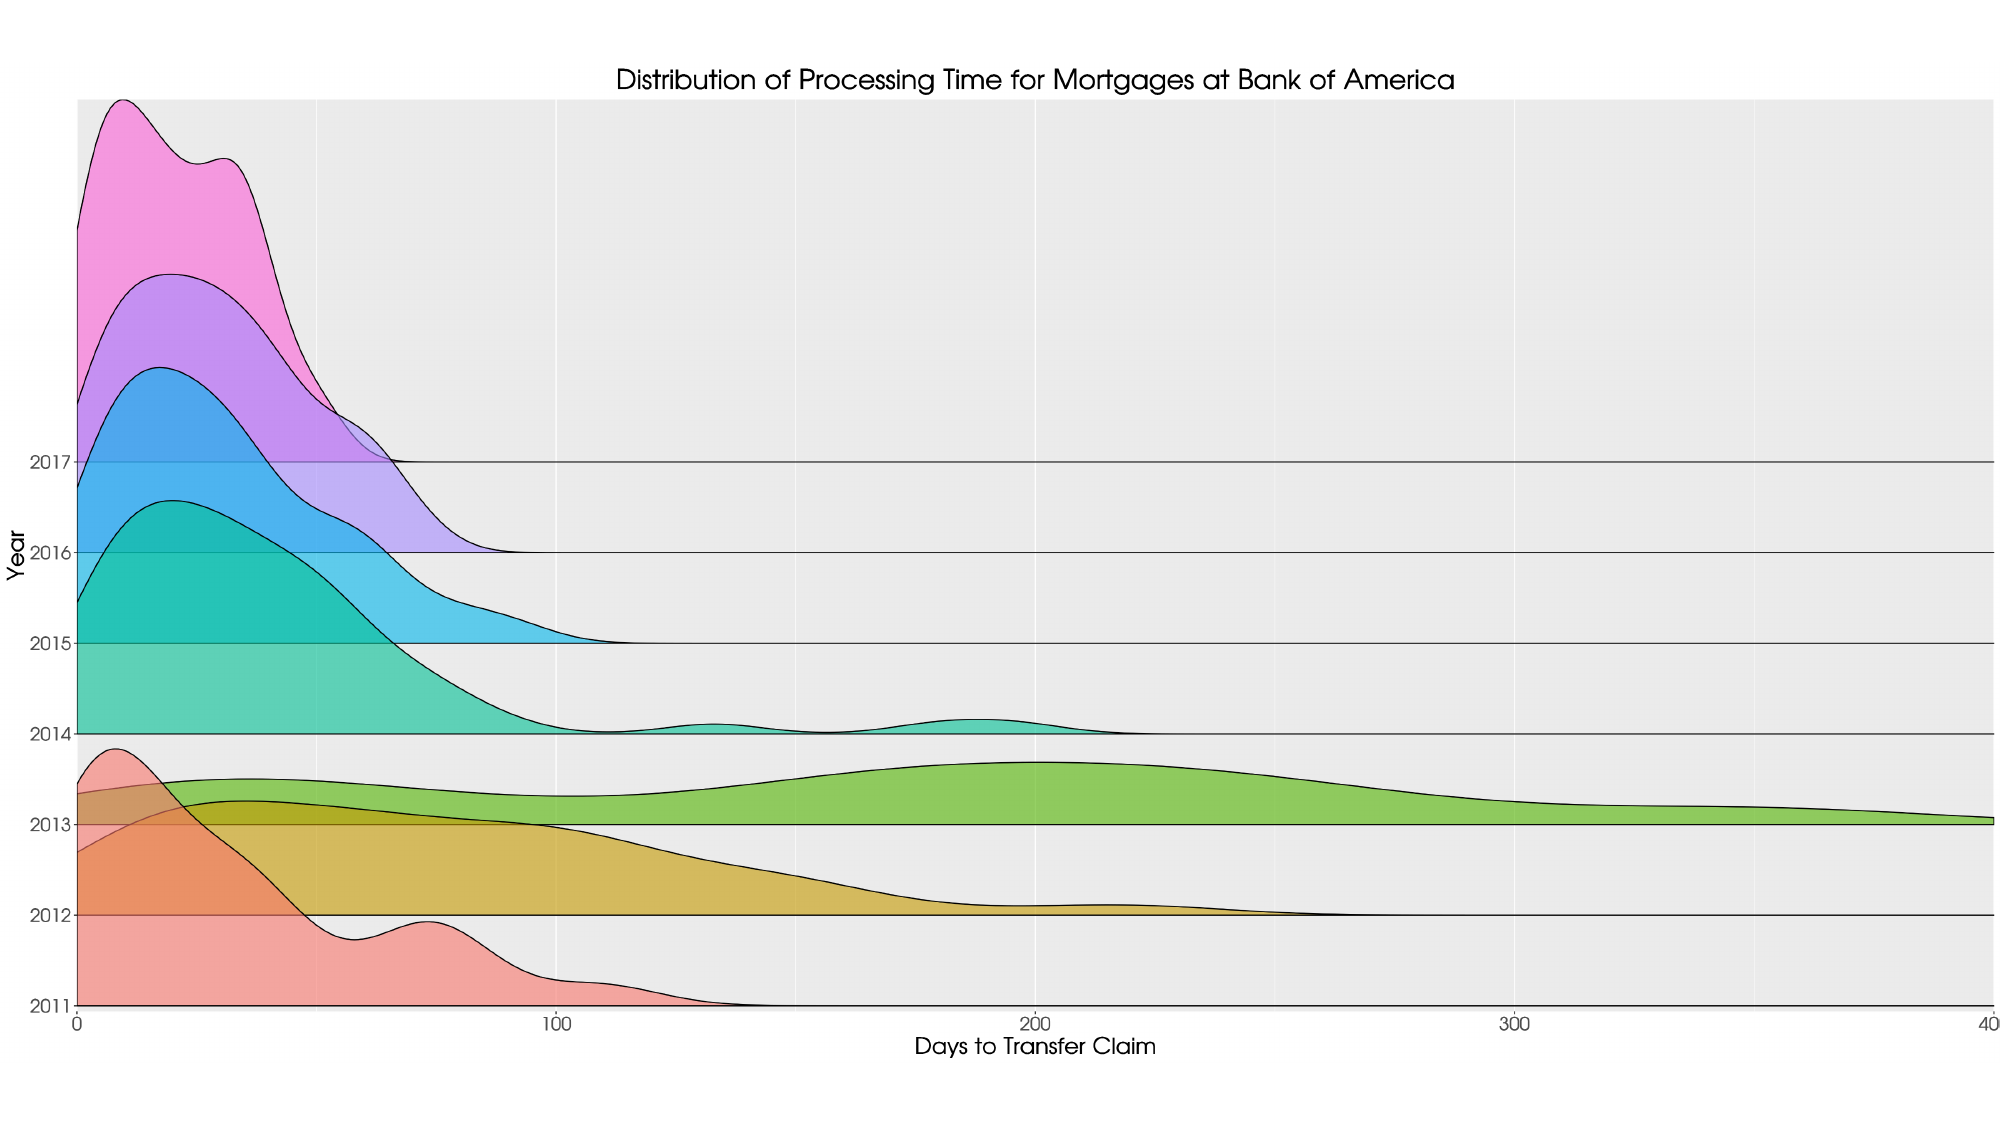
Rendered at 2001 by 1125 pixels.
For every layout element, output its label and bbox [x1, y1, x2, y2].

picture [0, 62, 2000, 1063]
